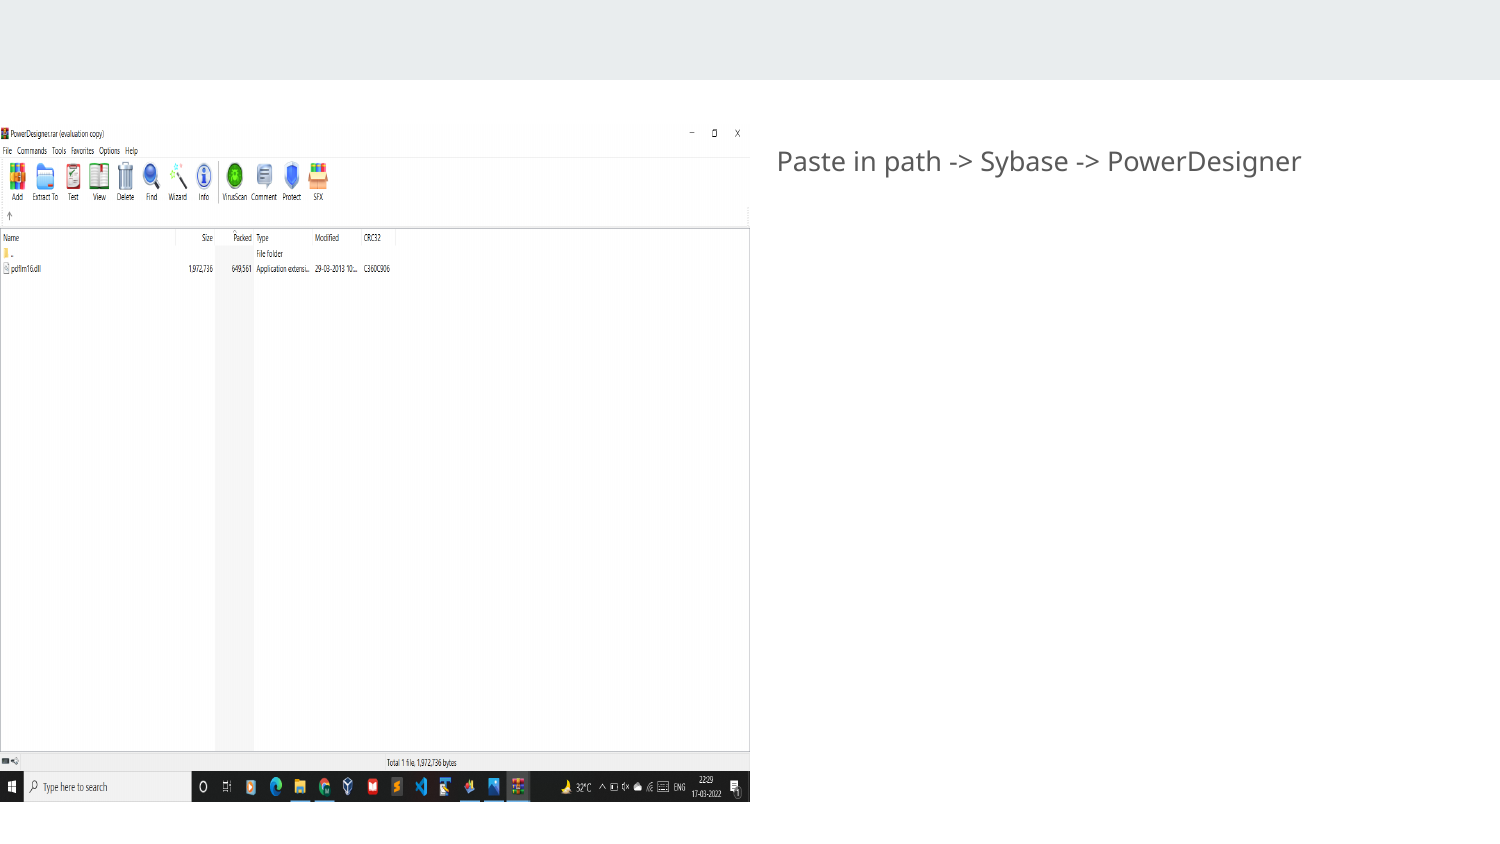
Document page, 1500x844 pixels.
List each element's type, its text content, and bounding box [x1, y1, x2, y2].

picture [0, 124, 751, 802]
list Paste in path -> Sybase -> PowerDesigner [761, 124, 1381, 712]
